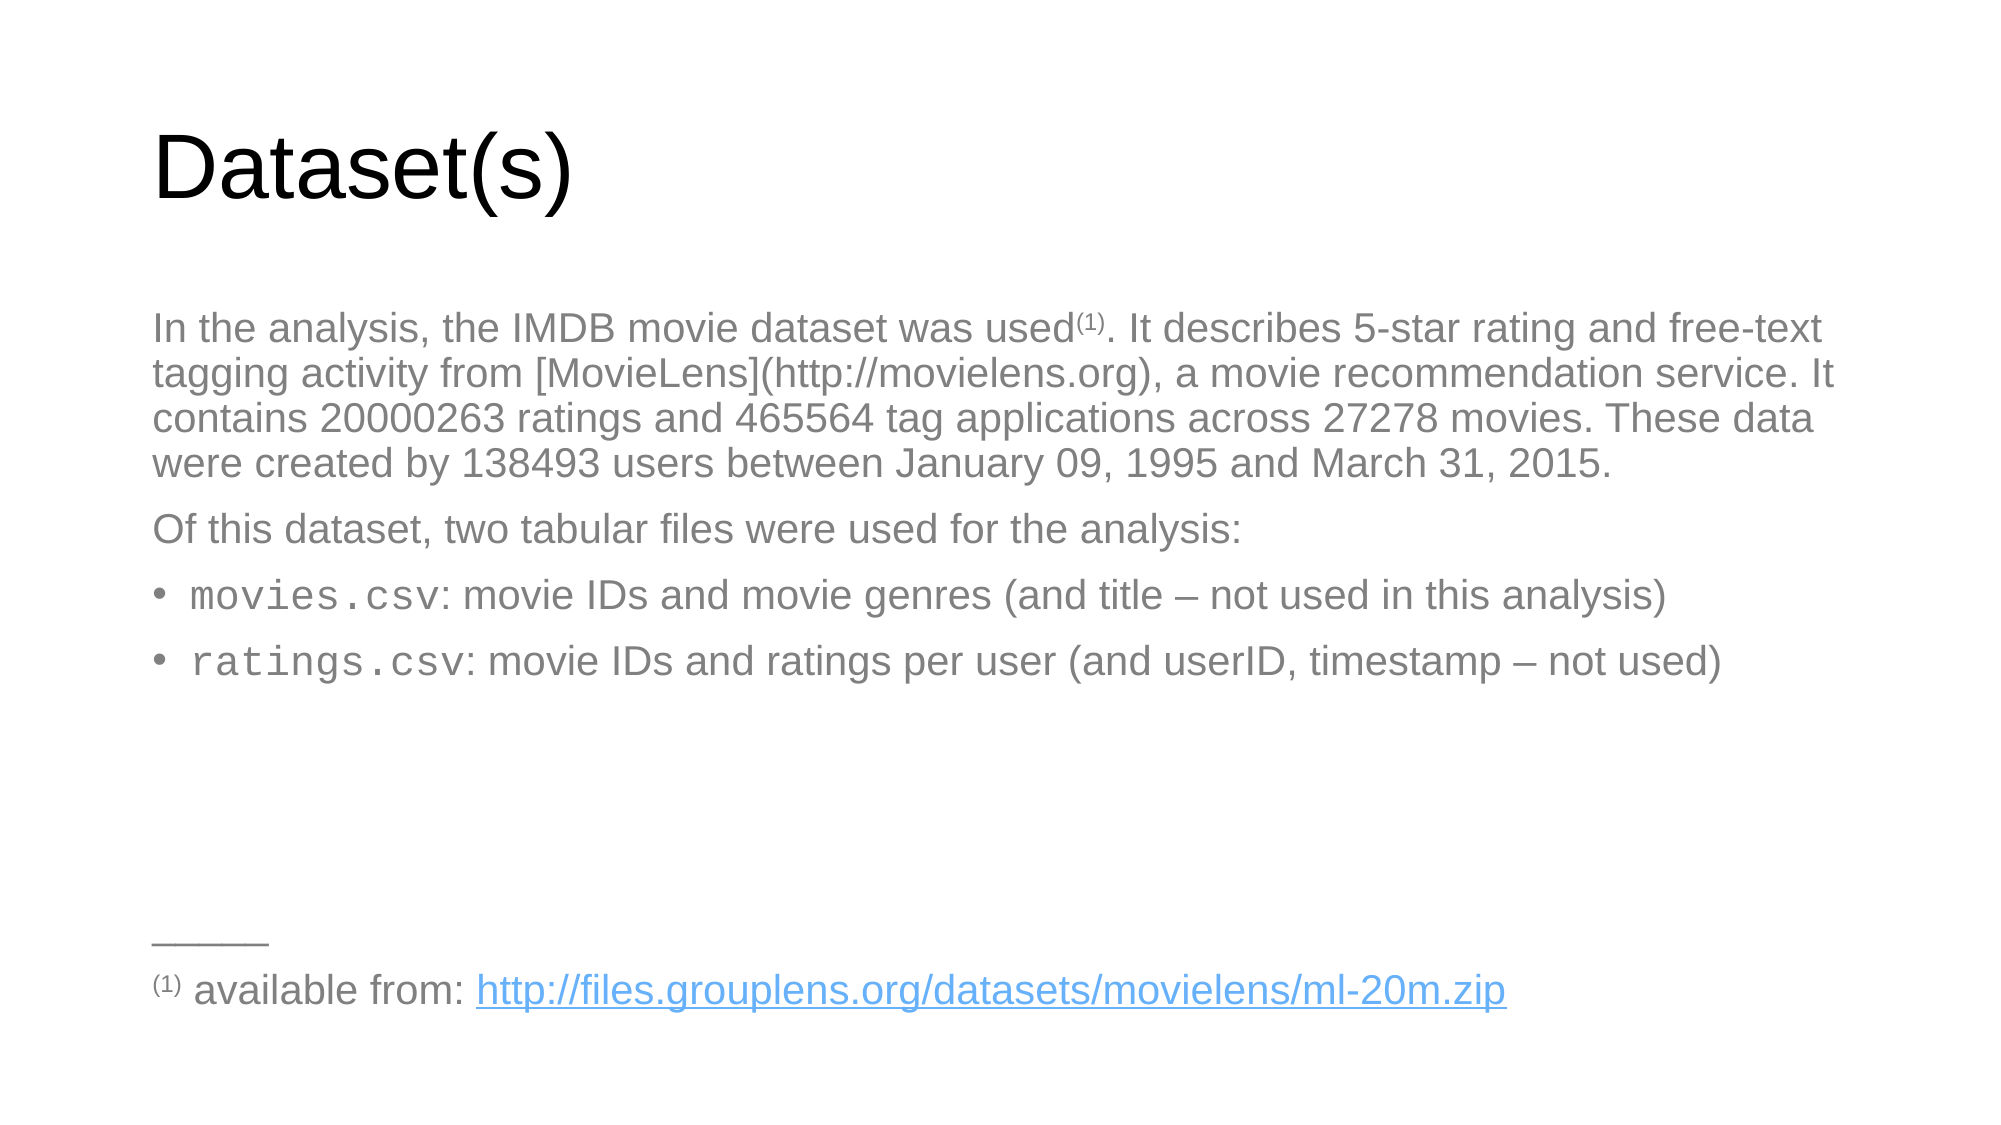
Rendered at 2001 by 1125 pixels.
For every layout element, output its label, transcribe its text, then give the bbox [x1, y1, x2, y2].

list In the analysis, the IMDB movie dataset was used(1). It describes 5-star rating and free-text tagging activity from [MovieLens](http://movielens.org), a movie recommendation service. It contains 20000263 ratings and 465564 tag applications across 27278 movies. These data were created by 138493 users between January 09, 1995 and March 31, 2015. Of this dataset, two tabular files were used for the analysis: movies.csv: movie IDs and movie genres (and title – not used in this analysis) ratings.csv: movie IDs and ratings per user (and userID, timestamp – not used) _____ (1) available from: http://files.grouplens.org/datasets/movielens/ml-20m.zip [137, 299, 1863, 1014]
title Dataset(s) [137, 59, 1863, 278]
